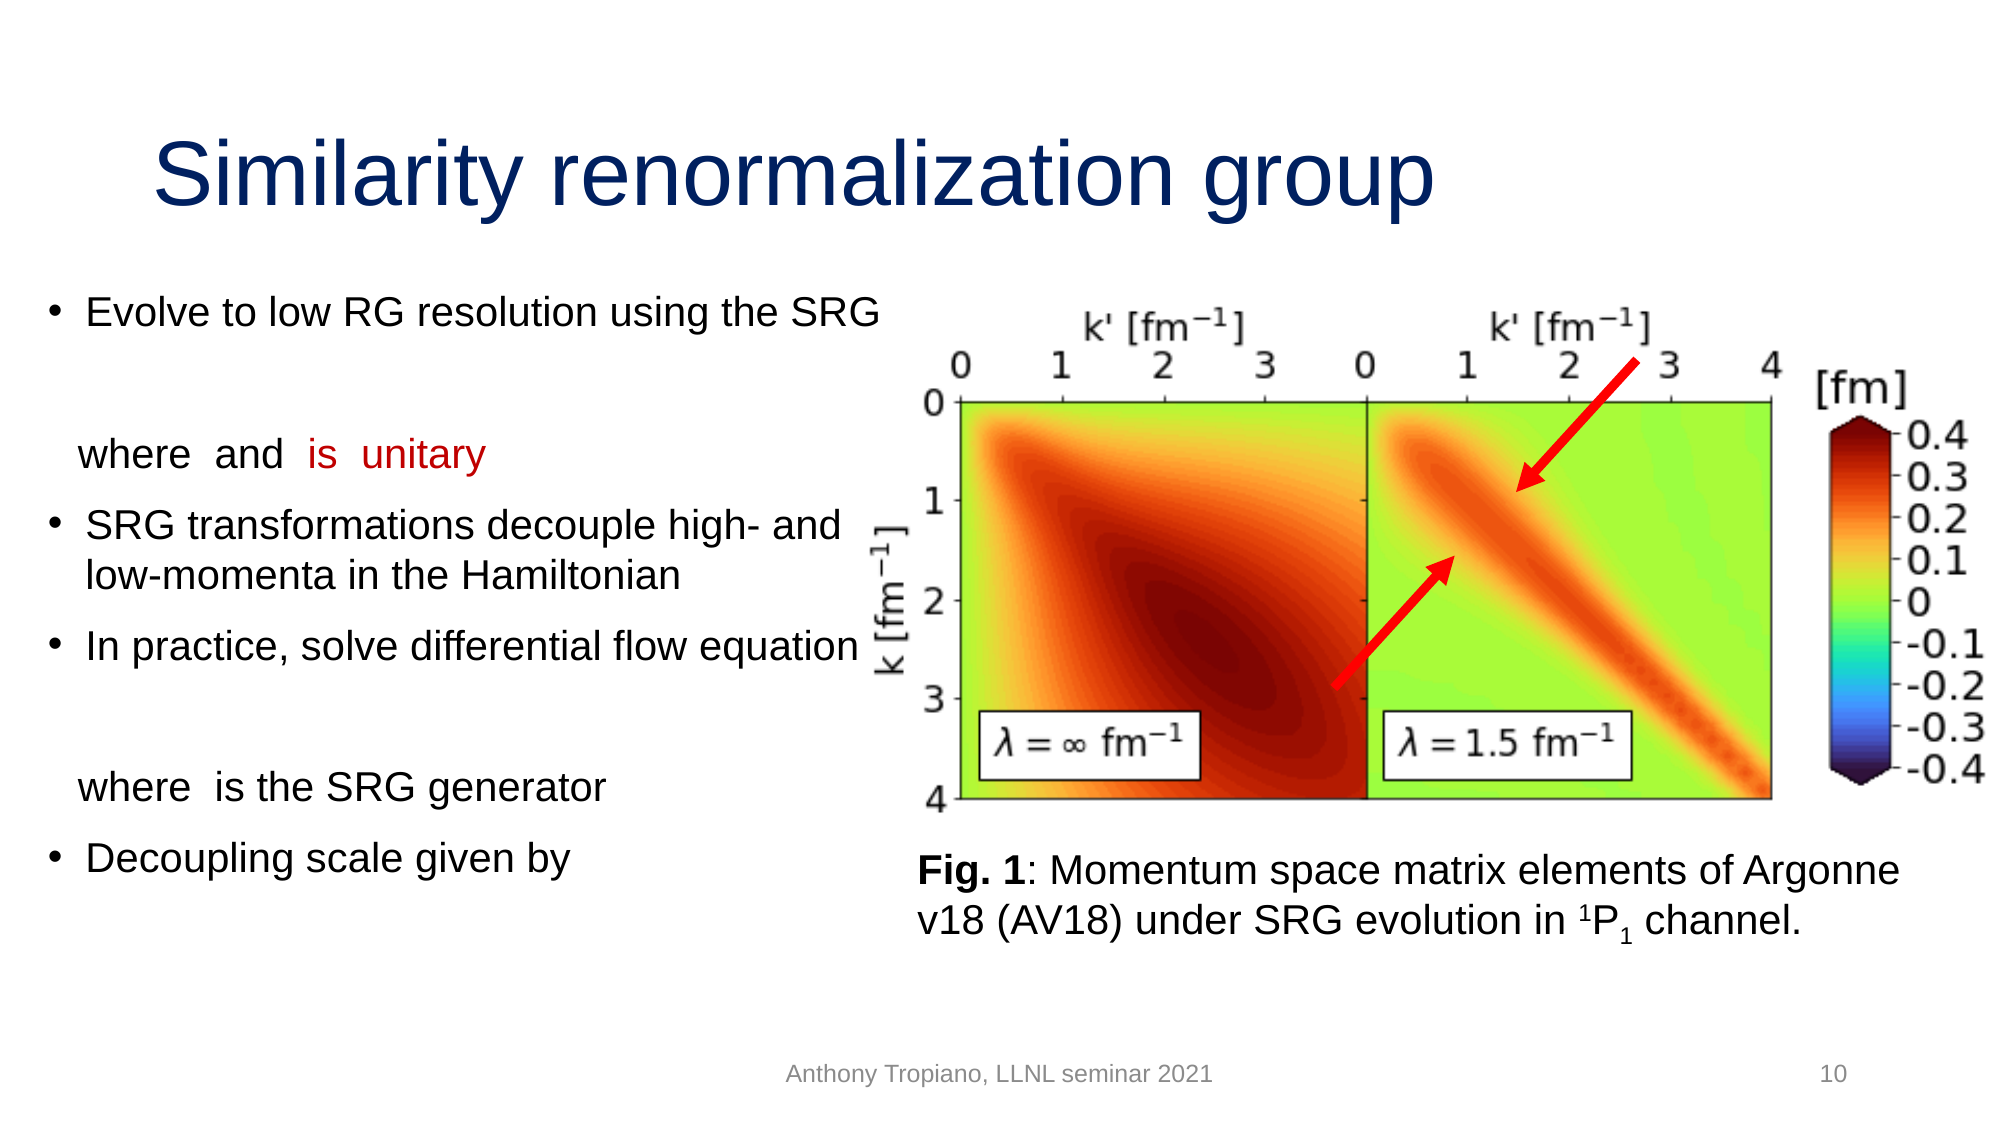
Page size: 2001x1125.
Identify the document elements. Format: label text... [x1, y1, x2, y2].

picture [854, 289, 2000, 836]
title Similarity renormalization group [137, 59, 1863, 278]
slide_number 10 [1412, 1042, 1863, 1103]
text_box Fig. 1: Momentum space matrix elements of Argonne v18 (AV18) under SRG evolution in 1P1 channel. [902, 836, 1952, 957]
footer Anthony Tropiano, LLNL seminar 2021 [662, 1042, 1338, 1103]
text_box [1333, 555, 1455, 689]
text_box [1515, 359, 1637, 493]
